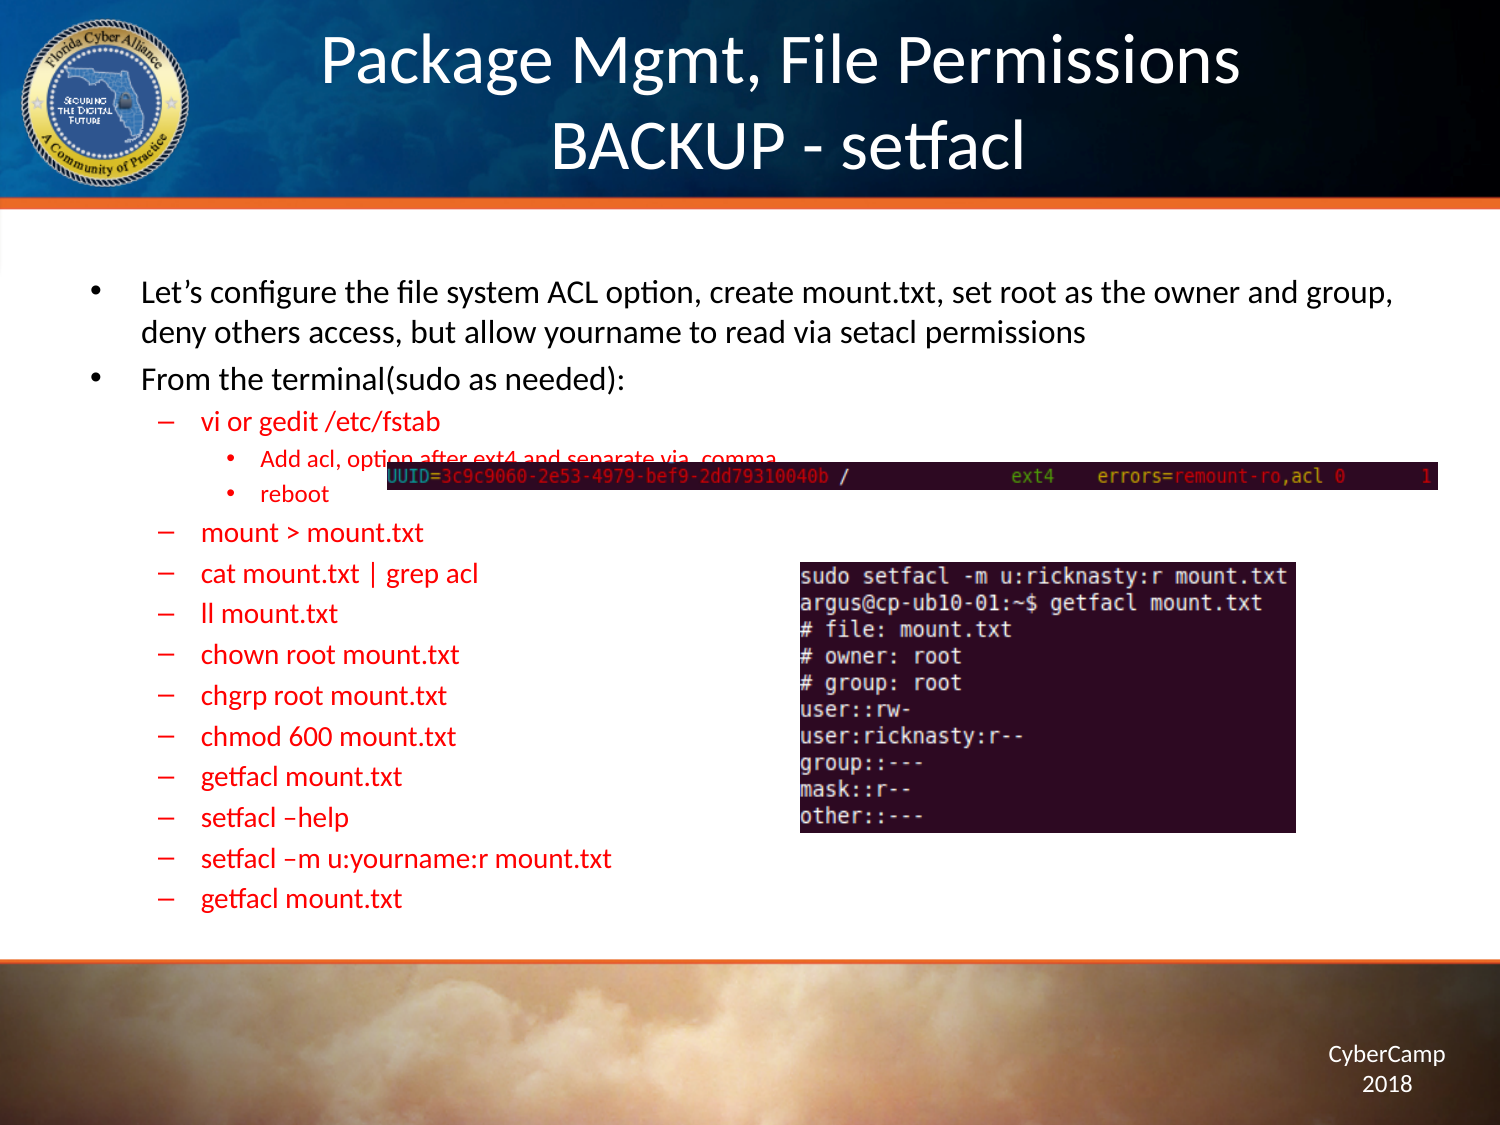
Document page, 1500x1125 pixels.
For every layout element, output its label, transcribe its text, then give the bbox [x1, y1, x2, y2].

picture [387, 462, 1438, 490]
picture [799, 562, 1296, 834]
picture [0, 0, 1500, 292]
list Let’s configure the file system ACL option, create mount.txt, set root as the owner and group, deny others access, but allow yourname to read via setacl permissions From the terminal(sudo as needed): vi or gedit /etc/fstab Add acl, option after ext4 and separate via ,comma, reboot mount > mount.txt cat mount.txt | grep acl ll mount.txt chown root mount.txt chgrp root mount.txt chmod 600 mount.txt getfacl mount.txt setfacl –help setfacl –m u:yourname:r mount.txt getfacl mount.txt [75, 262, 1425, 925]
title Package Mgmt, File Permissions BACKUP - setfacl [75, 4, 1488, 192]
picture [0, 958, 1500, 1125]
